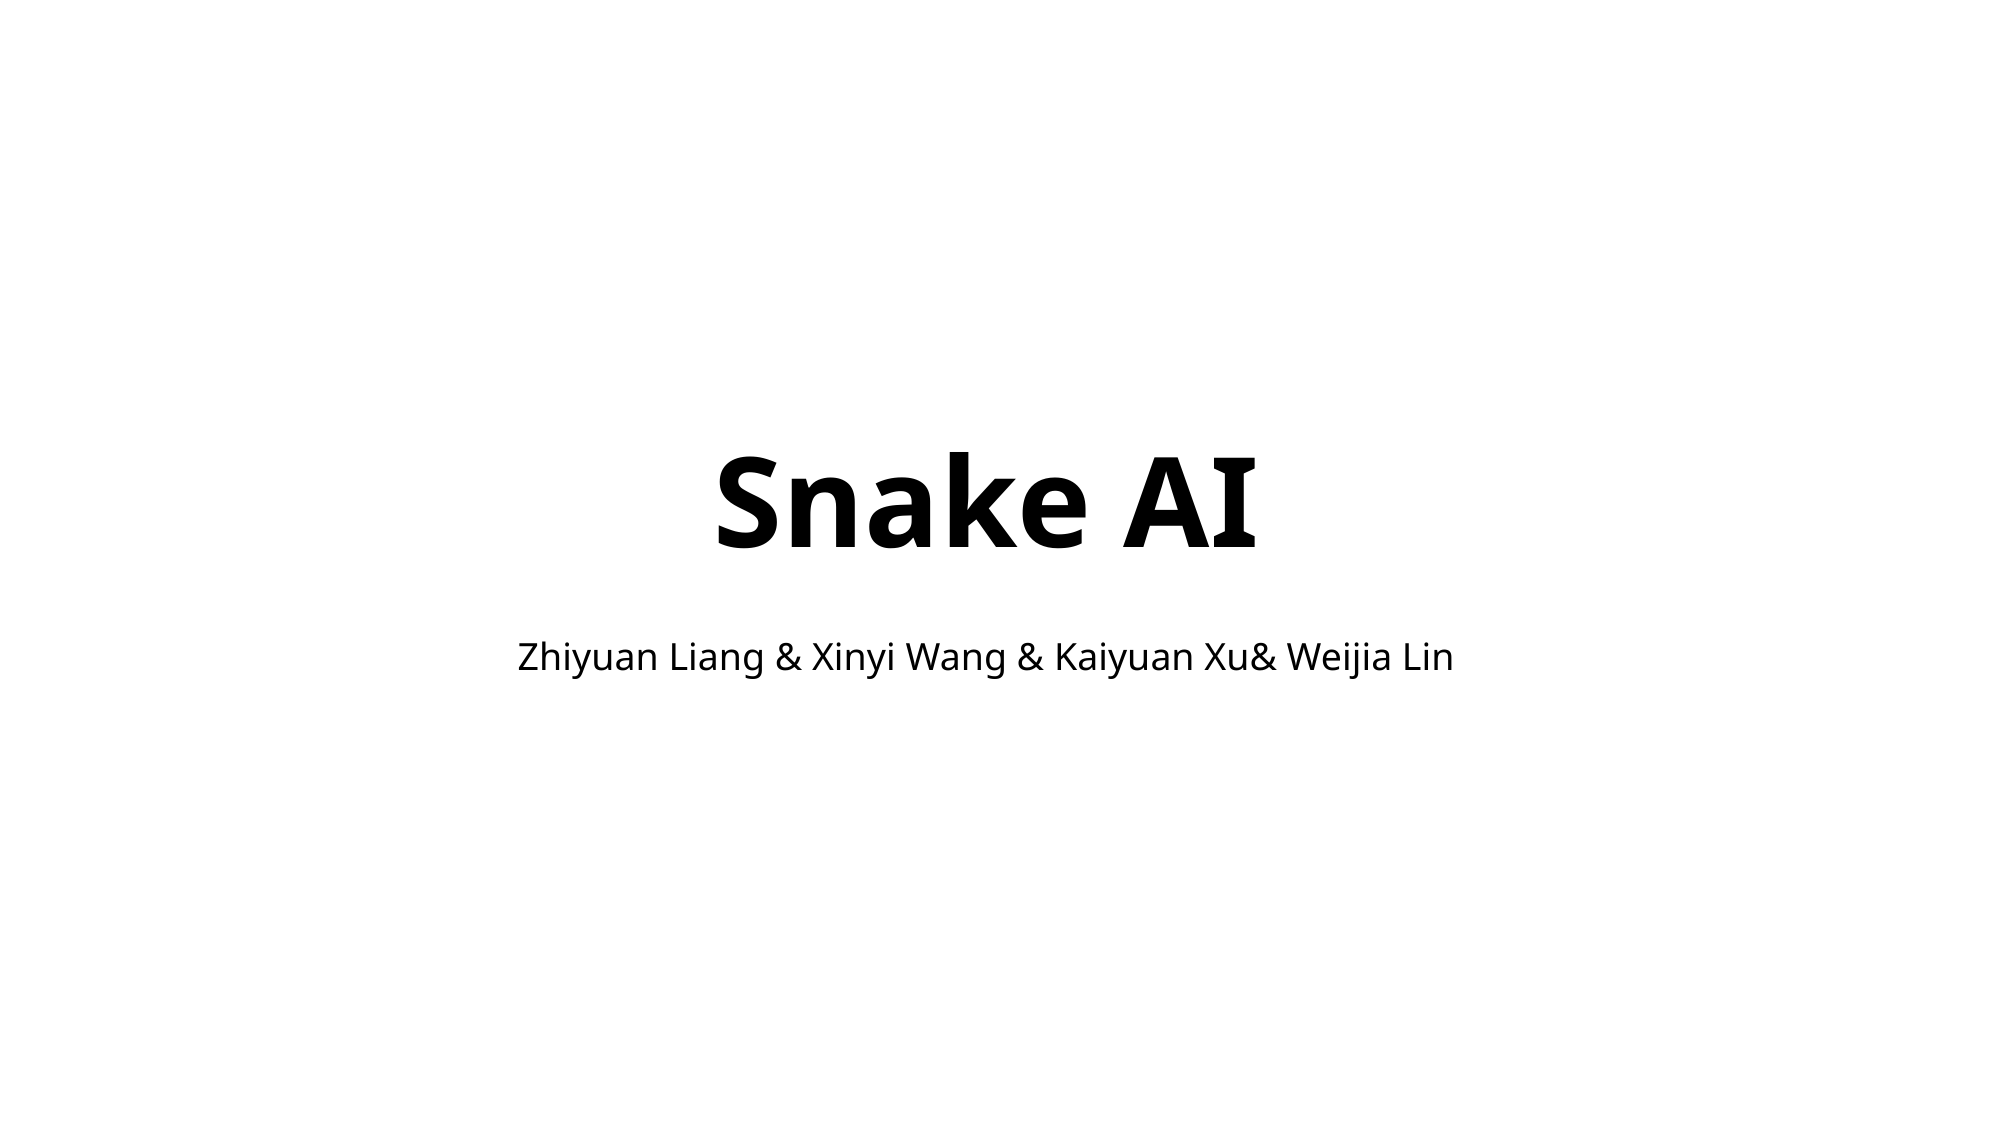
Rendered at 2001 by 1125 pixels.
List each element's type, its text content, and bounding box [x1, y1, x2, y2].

text_box Snake AI [496, 414, 1477, 580]
text_box Zhiyuan Liang & Xinyi Wang & Kaiyuan Xu& Weijia Lin [356, 625, 1617, 685]
